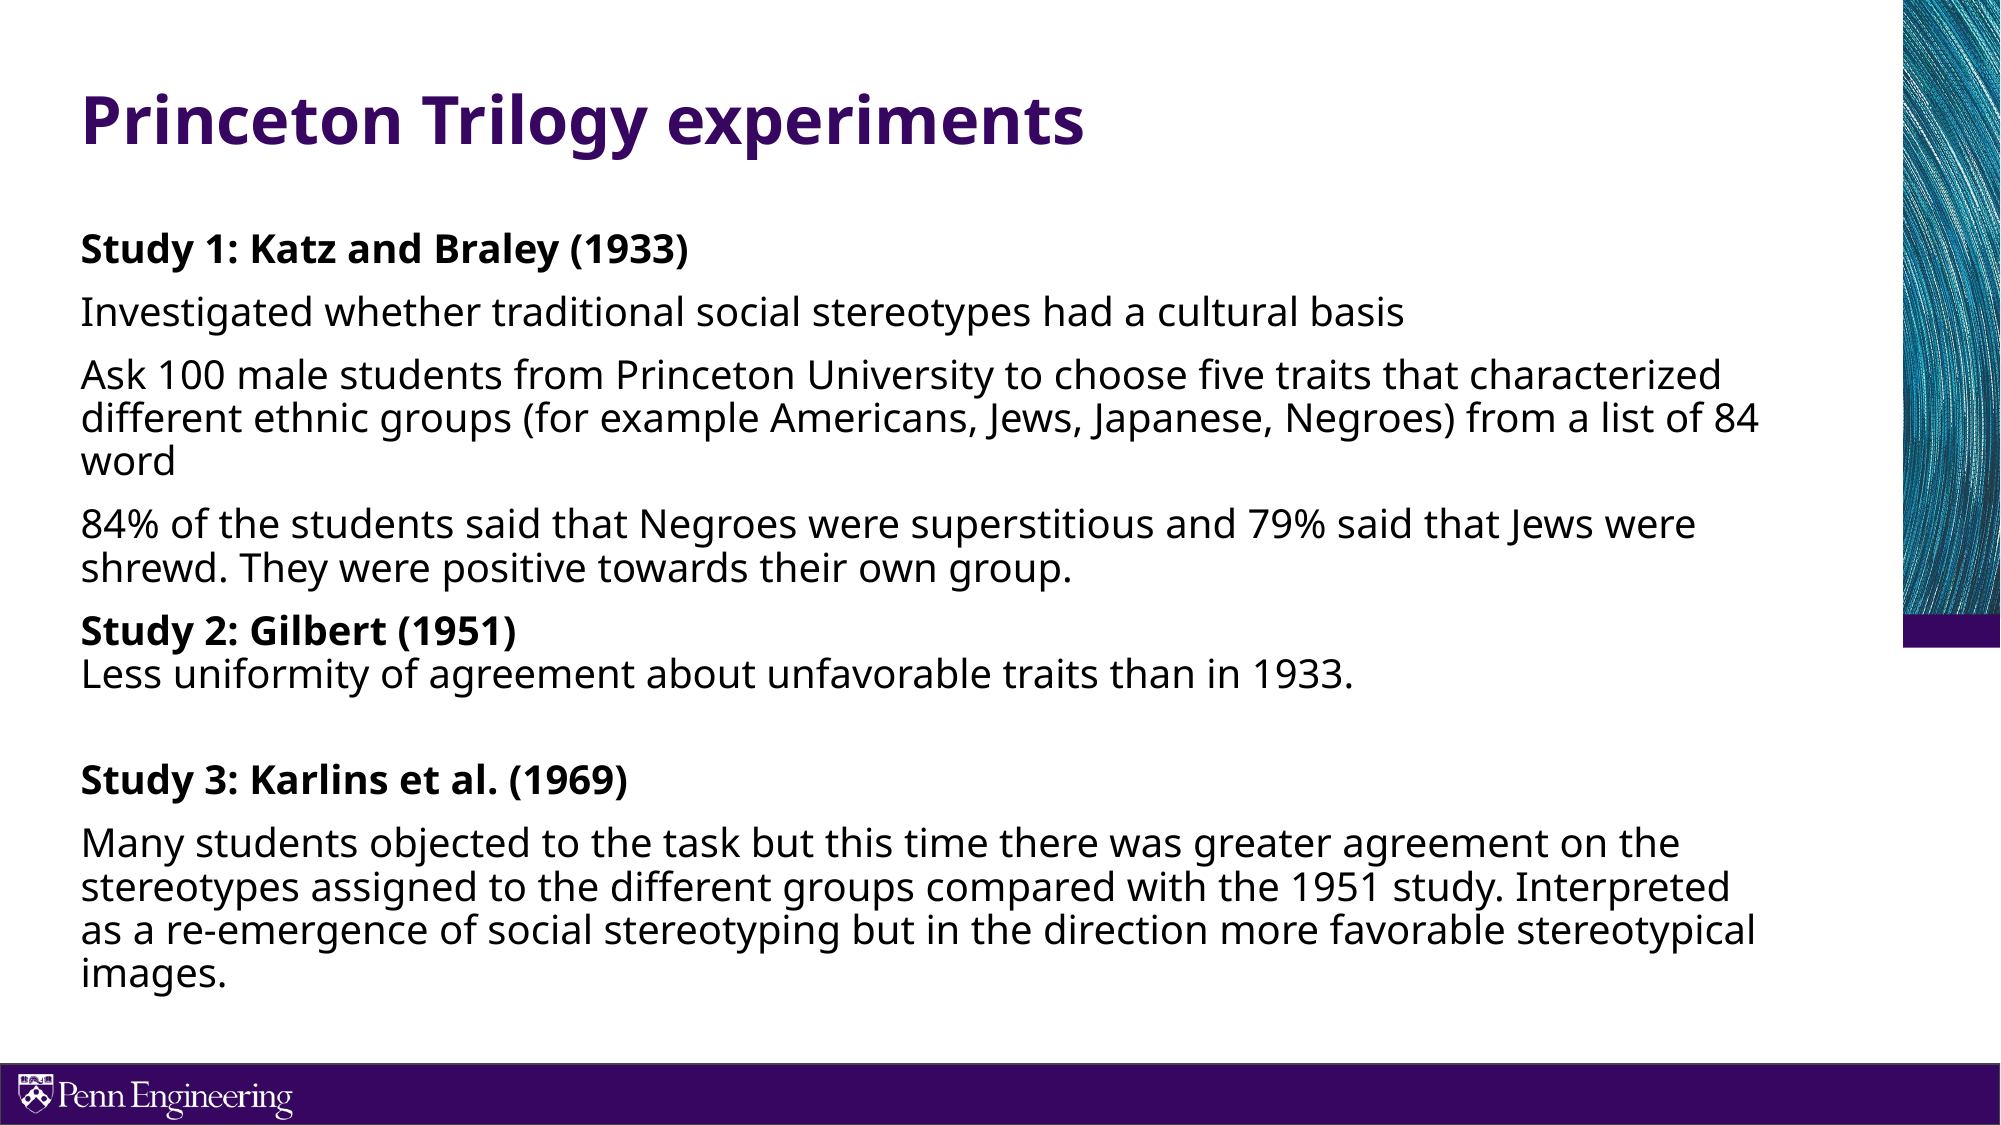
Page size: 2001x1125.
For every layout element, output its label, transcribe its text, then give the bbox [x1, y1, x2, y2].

picture [1906, 362, 1912, 370]
picture [1903, 310, 1915, 339]
picture [1971, 53, 1979, 64]
picture [1913, 321, 1917, 333]
text_box [384, 412, 1623, 1125]
picture [1903, 341, 1915, 350]
picture [1962, 39, 1970, 47]
picture [1916, 342, 1921, 352]
title Princeton Trilogy experiments [65, 59, 1863, 187]
picture [1989, 0, 2001, 13]
picture [1903, 0, 2001, 618]
picture [1903, 374, 1908, 384]
picture [1949, 13, 1955, 20]
picture [1903, 523, 1914, 546]
list Study 1: Katz and Braley (1933) Investigated whether traditional social stereotypes had a cultural basis Ask 100 male students from Princeton University to choose five traits that characterized different ethnic groups (for example Americans, Jews, Japanese, Negroes) from a list of 84 word 84% of the students said that Negroes were superstitious and 79% said that Jews were shrewd. They were positive towards their own group. Study 2: Gilbert (1951) Less uniformity of agreement about unfavorable traits than in 1933. Study 3: Karlins et al. (1969) Many students objected to the task but this time there was greater agreement on the stereotypes assigned to the different groups compared with the 1951 study. Interpreted as a re-emergence of social stereotyping but in the direction more favorable stereotypical images. [65, 221, 1791, 1008]
picture [8, 1066, 301, 1123]
picture [1908, 277, 1920, 293]
